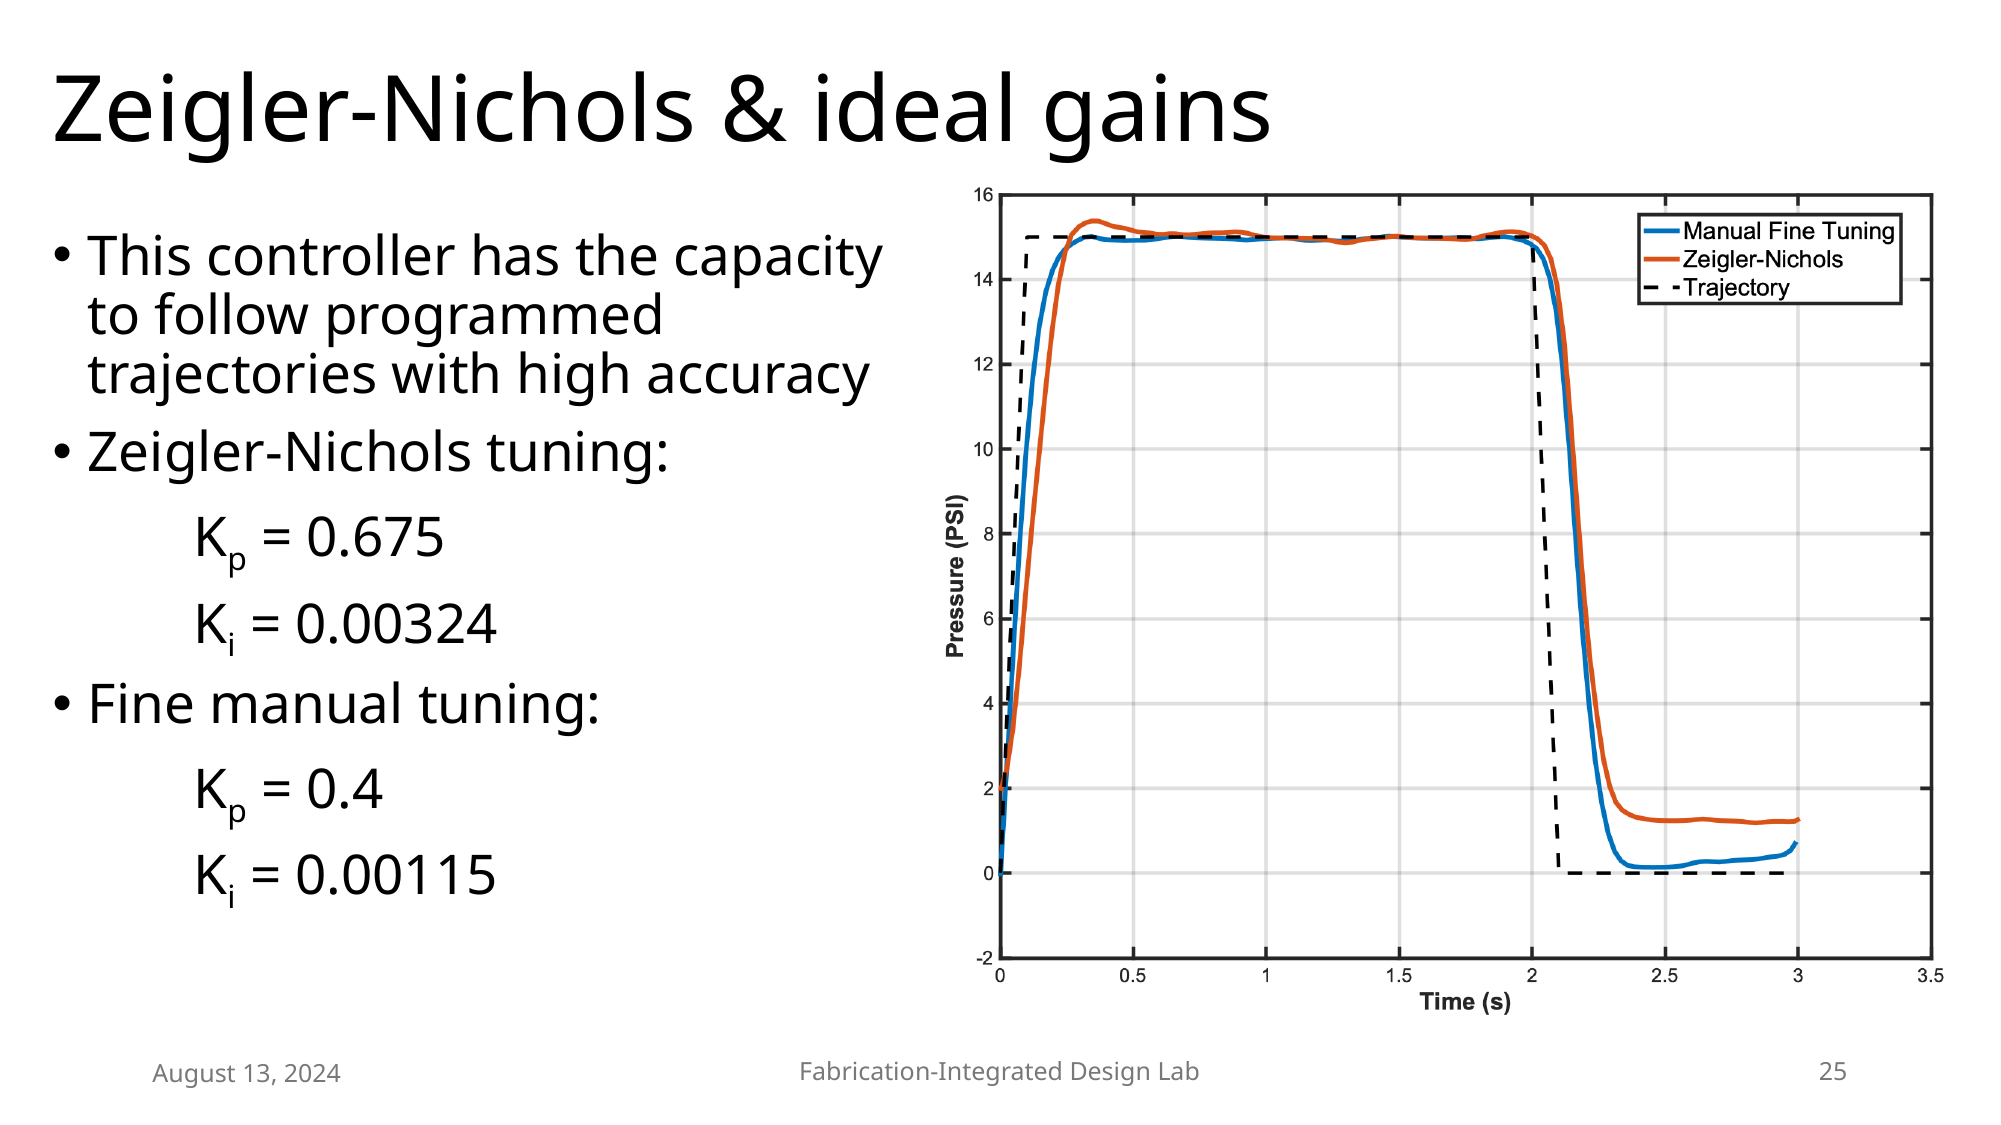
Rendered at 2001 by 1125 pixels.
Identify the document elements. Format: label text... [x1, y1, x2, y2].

slide_number 25 [1412, 1042, 1863, 1103]
footer Fabrication-Integrated Design Lab [662, 1042, 1338, 1103]
picture [930, 165, 1963, 1026]
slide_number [137, 1043, 588, 1103]
list This controller has the capacity to follow programmed trajectories with high accuracy Zeigler-Nichols tuning: Kp = 0.675 Ki = 0.00324 Fine manual tuning: Kp = 0.4 Ki = 0.00115 [37, 220, 900, 1043]
title Zeigler-Nichols & ideal gains [37, 3, 1763, 221]
